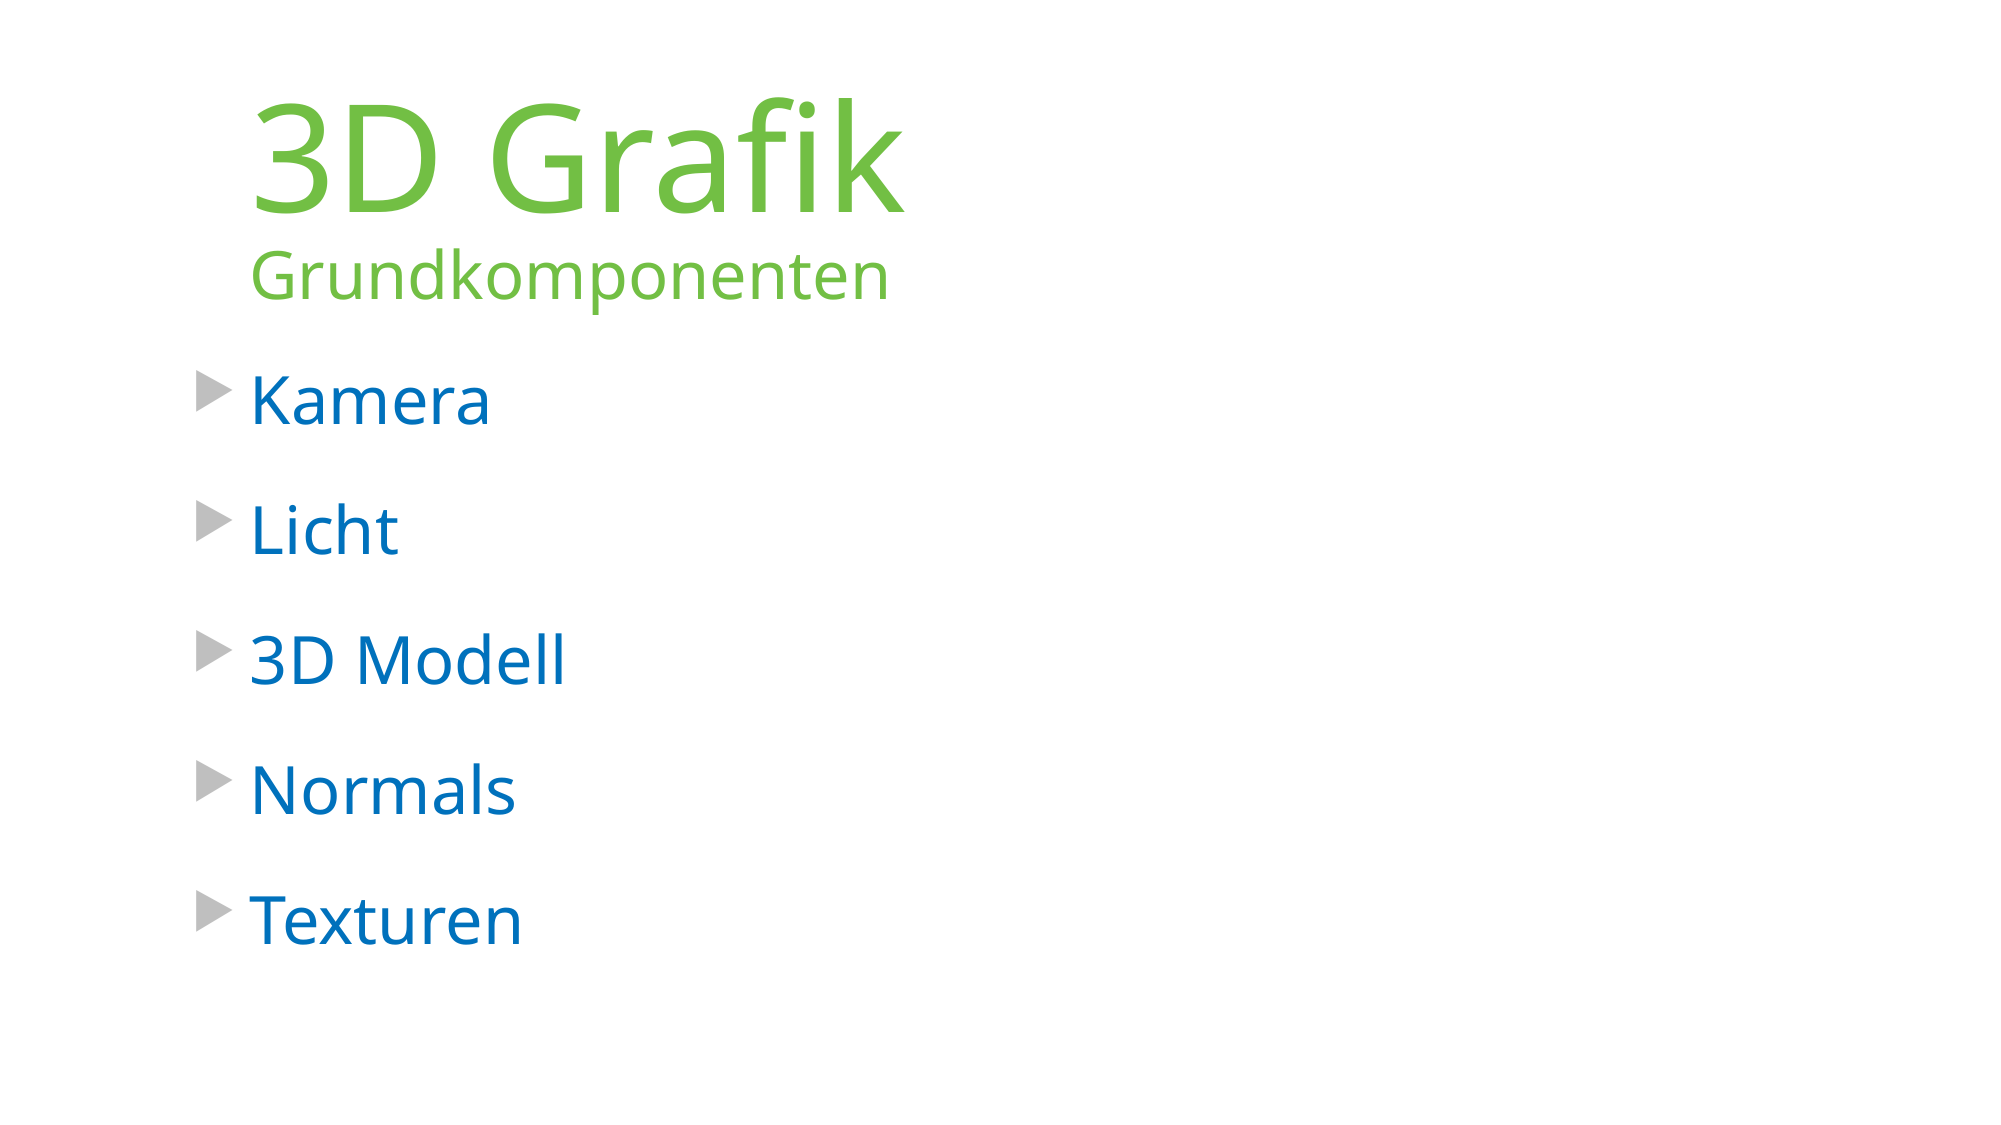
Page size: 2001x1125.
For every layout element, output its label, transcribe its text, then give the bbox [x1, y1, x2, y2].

title 3D Grafik [250, 78, 1945, 228]
list Kamera Licht 3D Modell Normals Texturen [191, 357, 1945, 1125]
list Grundkomponenten [249, 233, 1945, 306]
